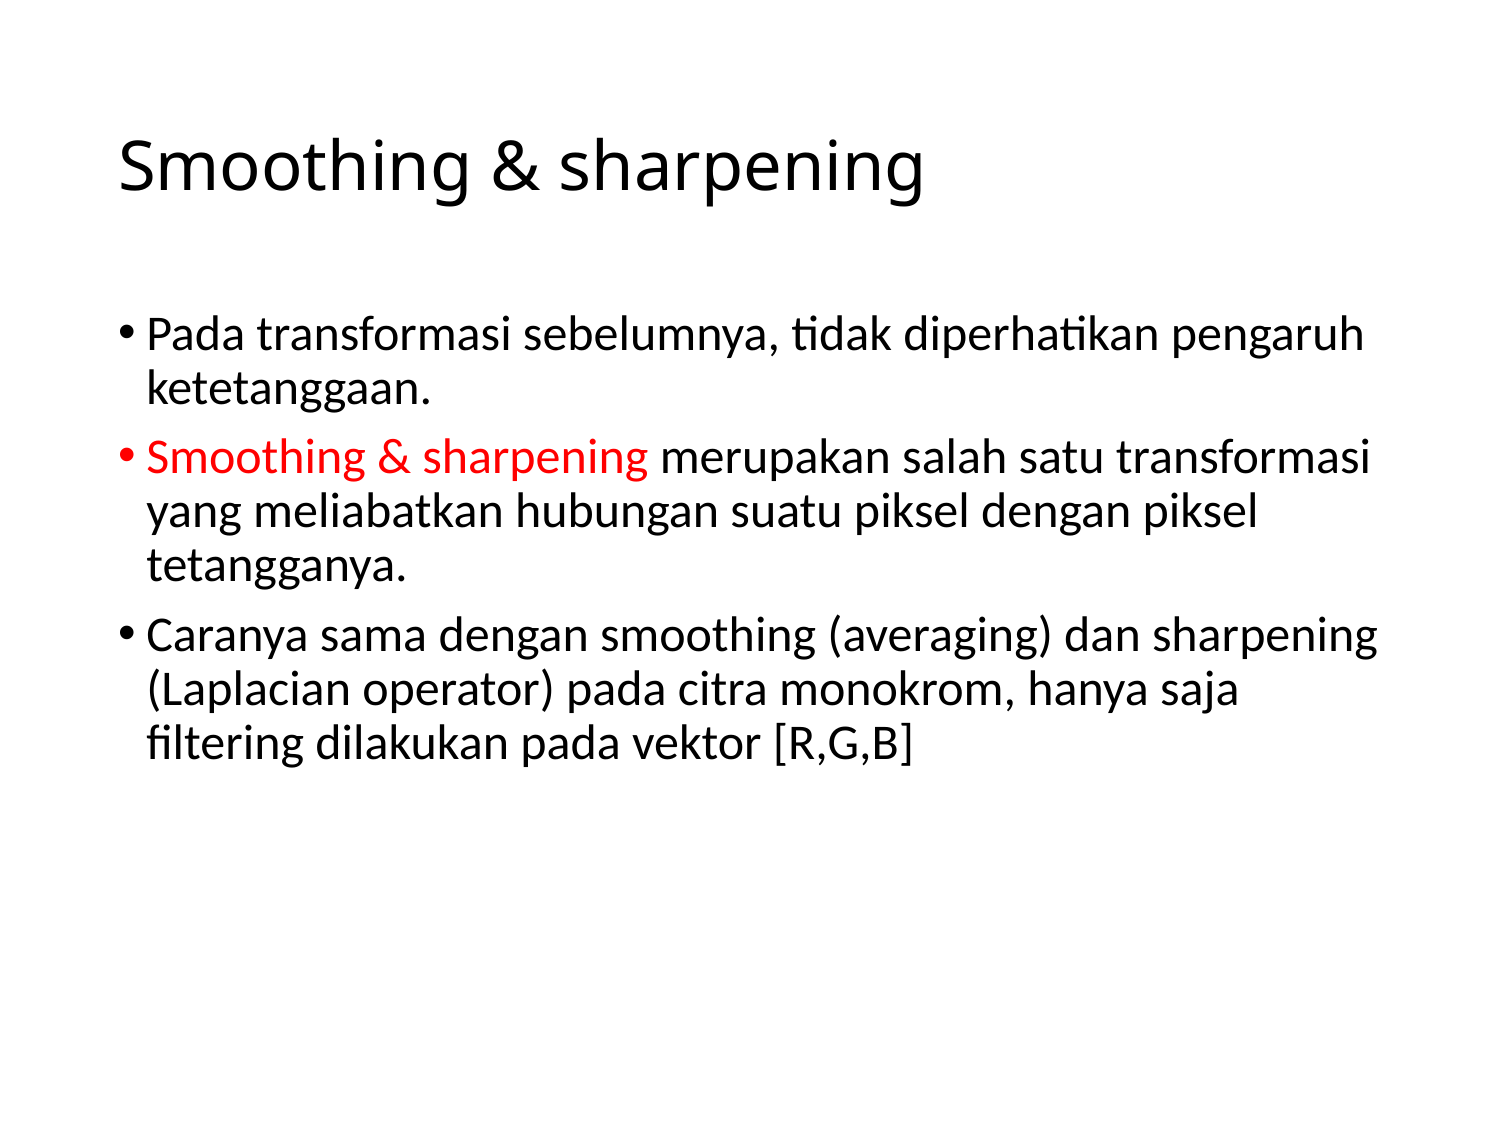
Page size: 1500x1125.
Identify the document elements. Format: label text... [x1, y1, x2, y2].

title Smoothing & sharpening [103, 59, 1397, 278]
list Pada transformasi sebelumnya, tidak diperhatikan pengaruh ketetanggaan. Smoothing & sharpening merupakan salah satu transformasi yang meliabatkan hubungan suatu piksel dengan piksel tetangganya. Caranya sama dengan smoothing (averaging) dan sharpening (Laplacian operator) pada citra monokrom, hanya saja filtering dilakukan pada vektor [R,G,B] [103, 299, 1397, 1014]
